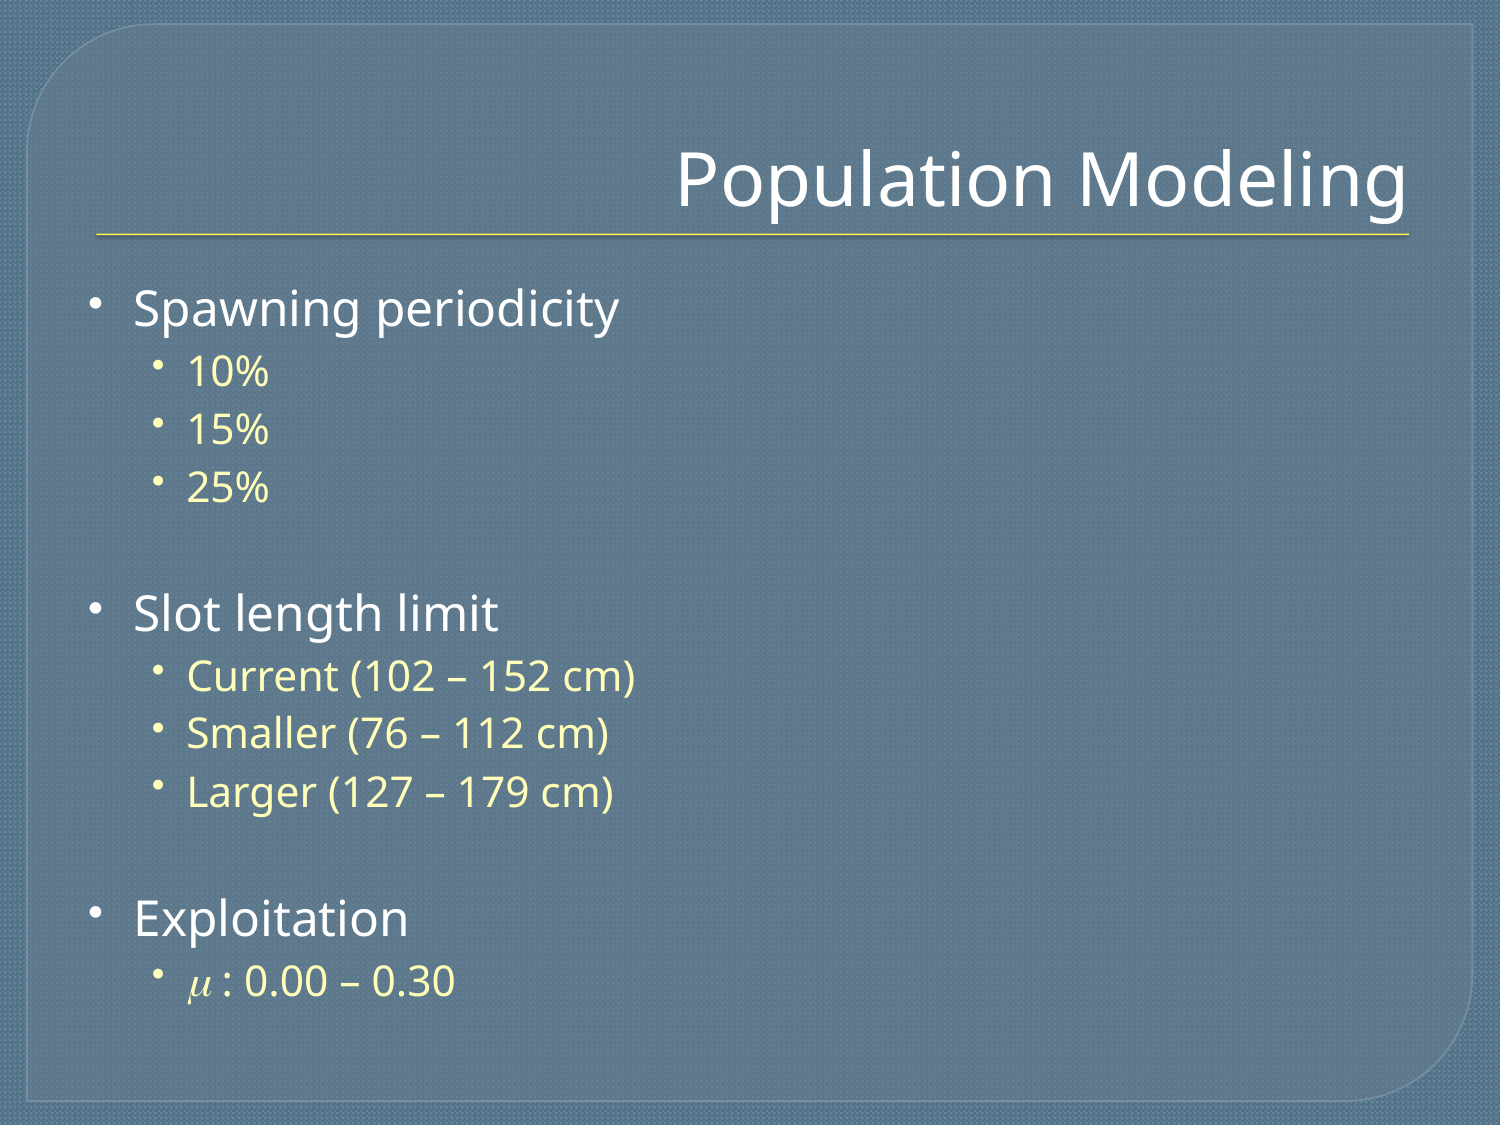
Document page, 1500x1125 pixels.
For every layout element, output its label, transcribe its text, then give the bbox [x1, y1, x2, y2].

list Spawning periodicity 10% 15% 25% Slot length limit Current (102 – 152 cm) Smaller (76 – 112 cm) Larger (127 – 179 cm) Exploitation  : 0.00 – 0.30 [75, 270, 1425, 1013]
title Population Modeling [75, 41, 1425, 230]
